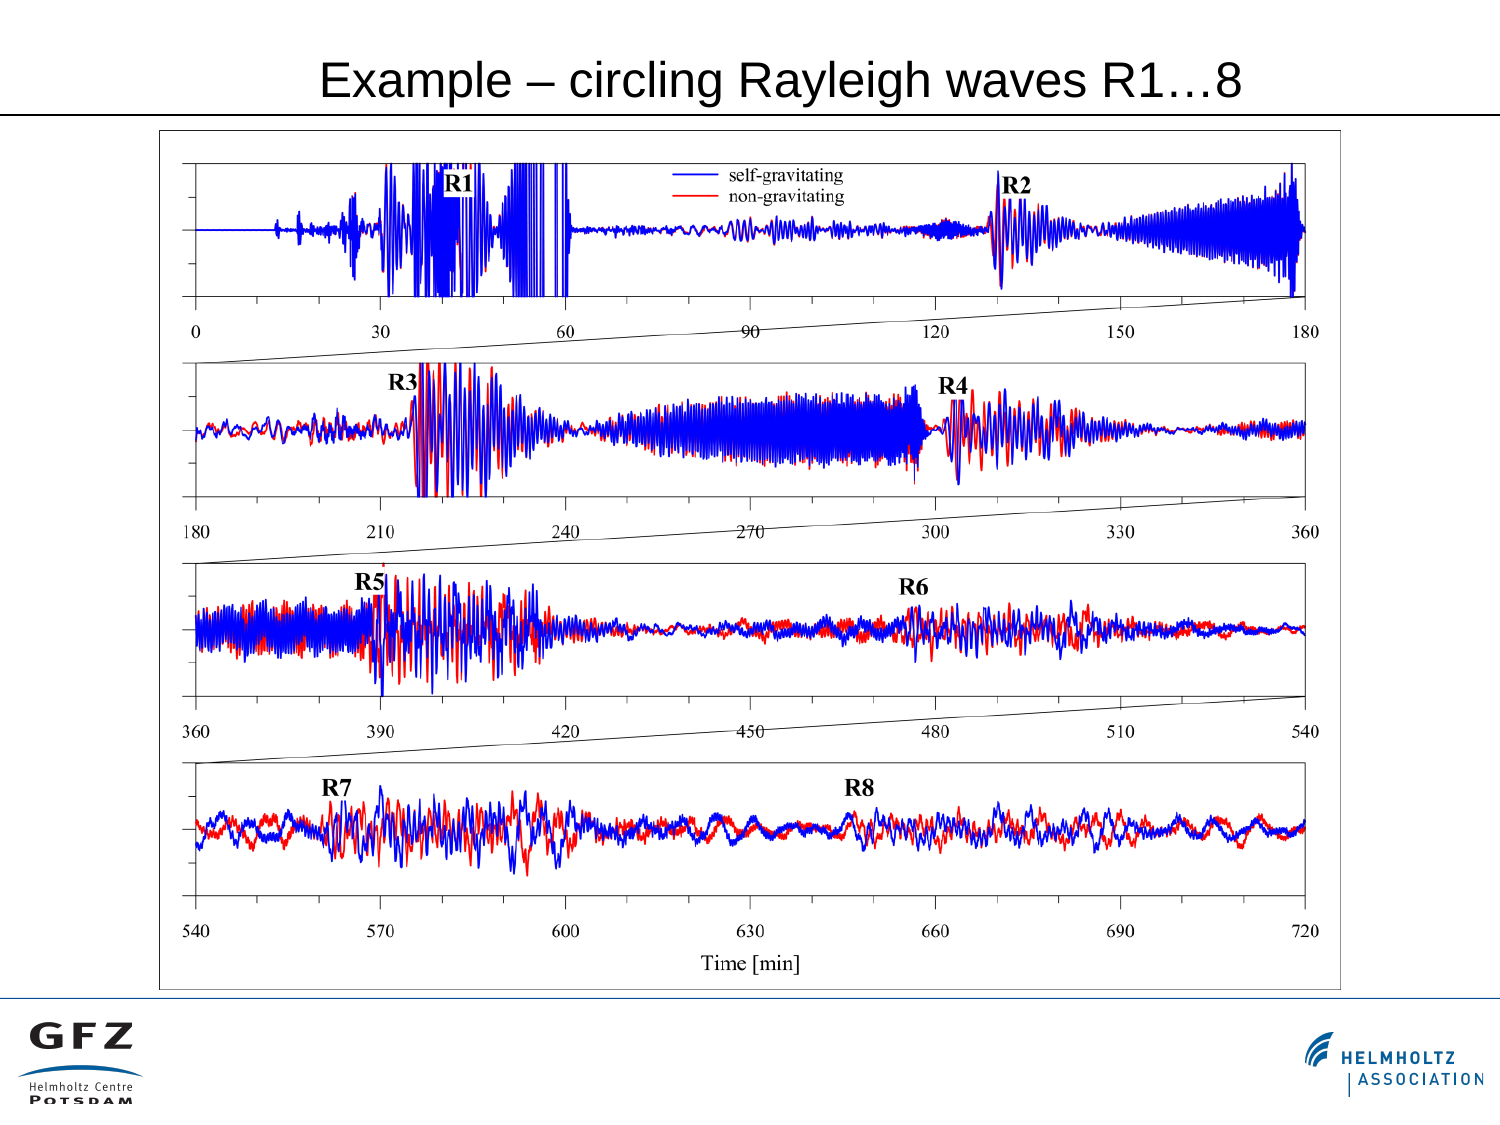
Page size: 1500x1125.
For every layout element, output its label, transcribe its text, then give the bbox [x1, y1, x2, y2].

text_box Example – circling Rayleigh waves R1…8 [0, 39, 1500, 114]
picture [159, 130, 1341, 991]
